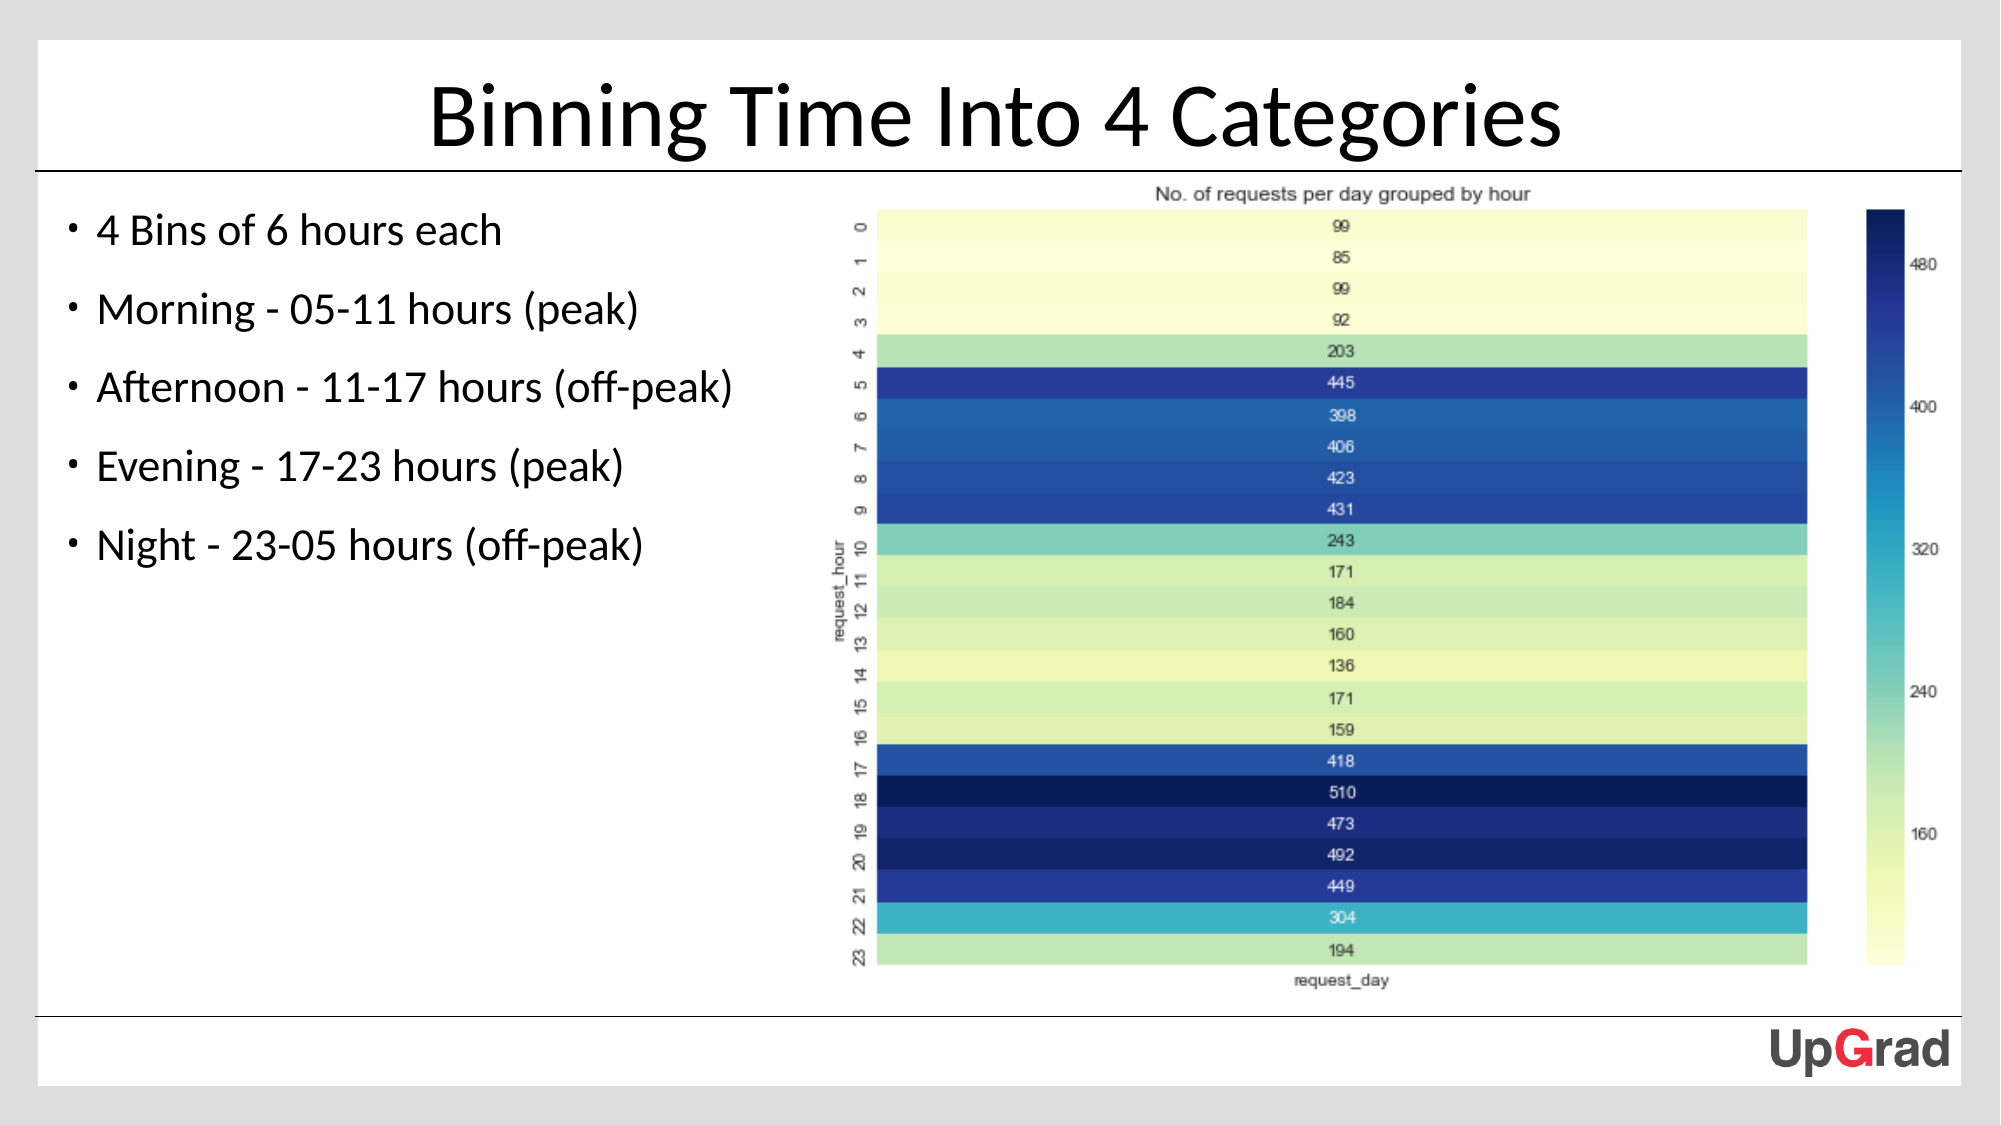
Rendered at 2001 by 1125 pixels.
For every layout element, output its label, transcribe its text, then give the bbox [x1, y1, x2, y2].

list 4 Bins of 6 hours each Morning - 05-11 hours (peak) Afternoon - 11-17 hours (off-peak) Evening - 17-23 hours (peak) Night - 23-05 hours (off-peak) [43, 198, 814, 1000]
picture [1766, 1017, 1952, 1111]
title Binning Time Into 4 Categories [186, 58, 1807, 170]
picture [820, 175, 1952, 1016]
